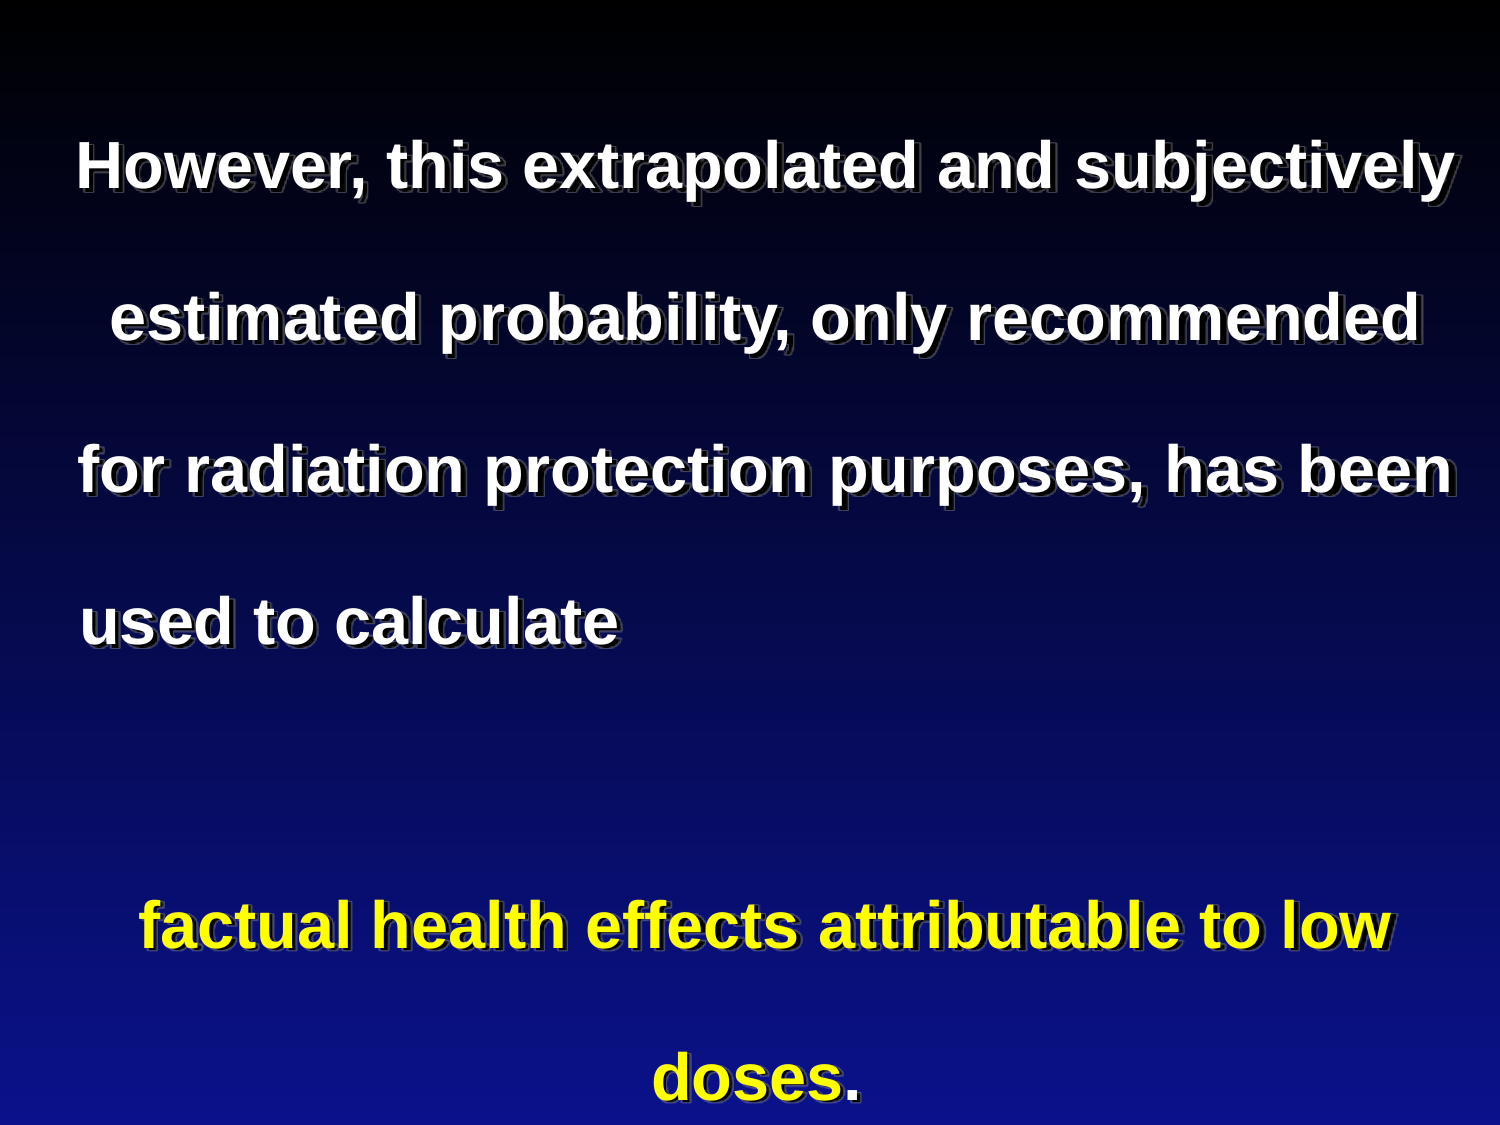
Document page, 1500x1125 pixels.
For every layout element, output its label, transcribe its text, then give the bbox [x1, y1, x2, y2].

list However, this extrapolated and subjectively estimated probability, only recommended for radiation protection purposes, has been used to calculate factual health effects attributable to low doses. [0, 42, 1476, 1091]
